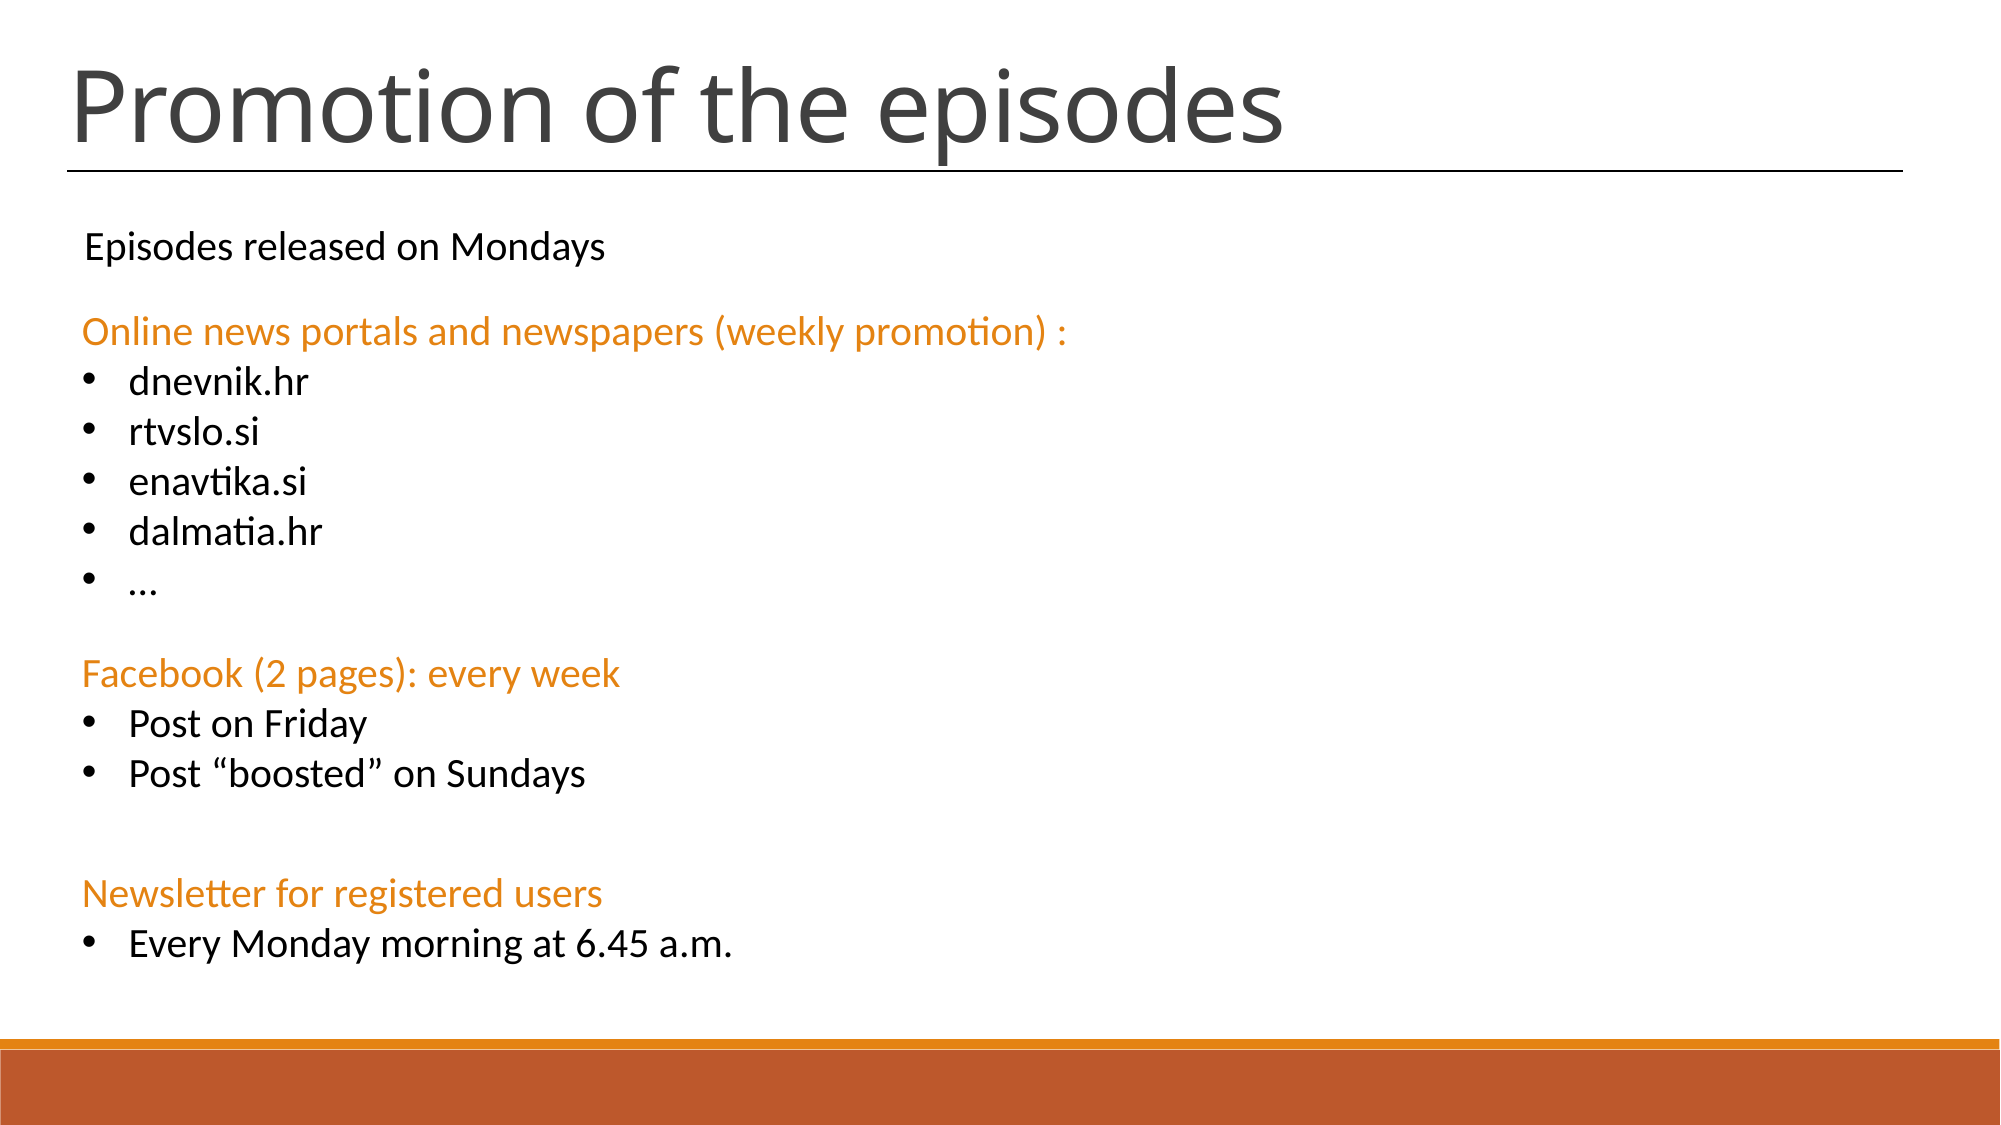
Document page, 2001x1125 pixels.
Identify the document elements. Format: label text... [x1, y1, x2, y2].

text_box Newsletter for registered users Every Monday morning at 6.45 a.m. [67, 858, 762, 1024]
text_box Episodes released on Mondays [69, 211, 621, 277]
text_box Facebook (2 pages): every week Post on Friday Post “boosted” on Sundays [67, 638, 762, 854]
title Promotion of the episodes [53, 26, 1704, 171]
text_box Online news portals and newspapers (weekly promotion) : dnevnik.hr rtvslo.si enavtika.si dalmatia.hr … [67, 296, 1471, 661]
